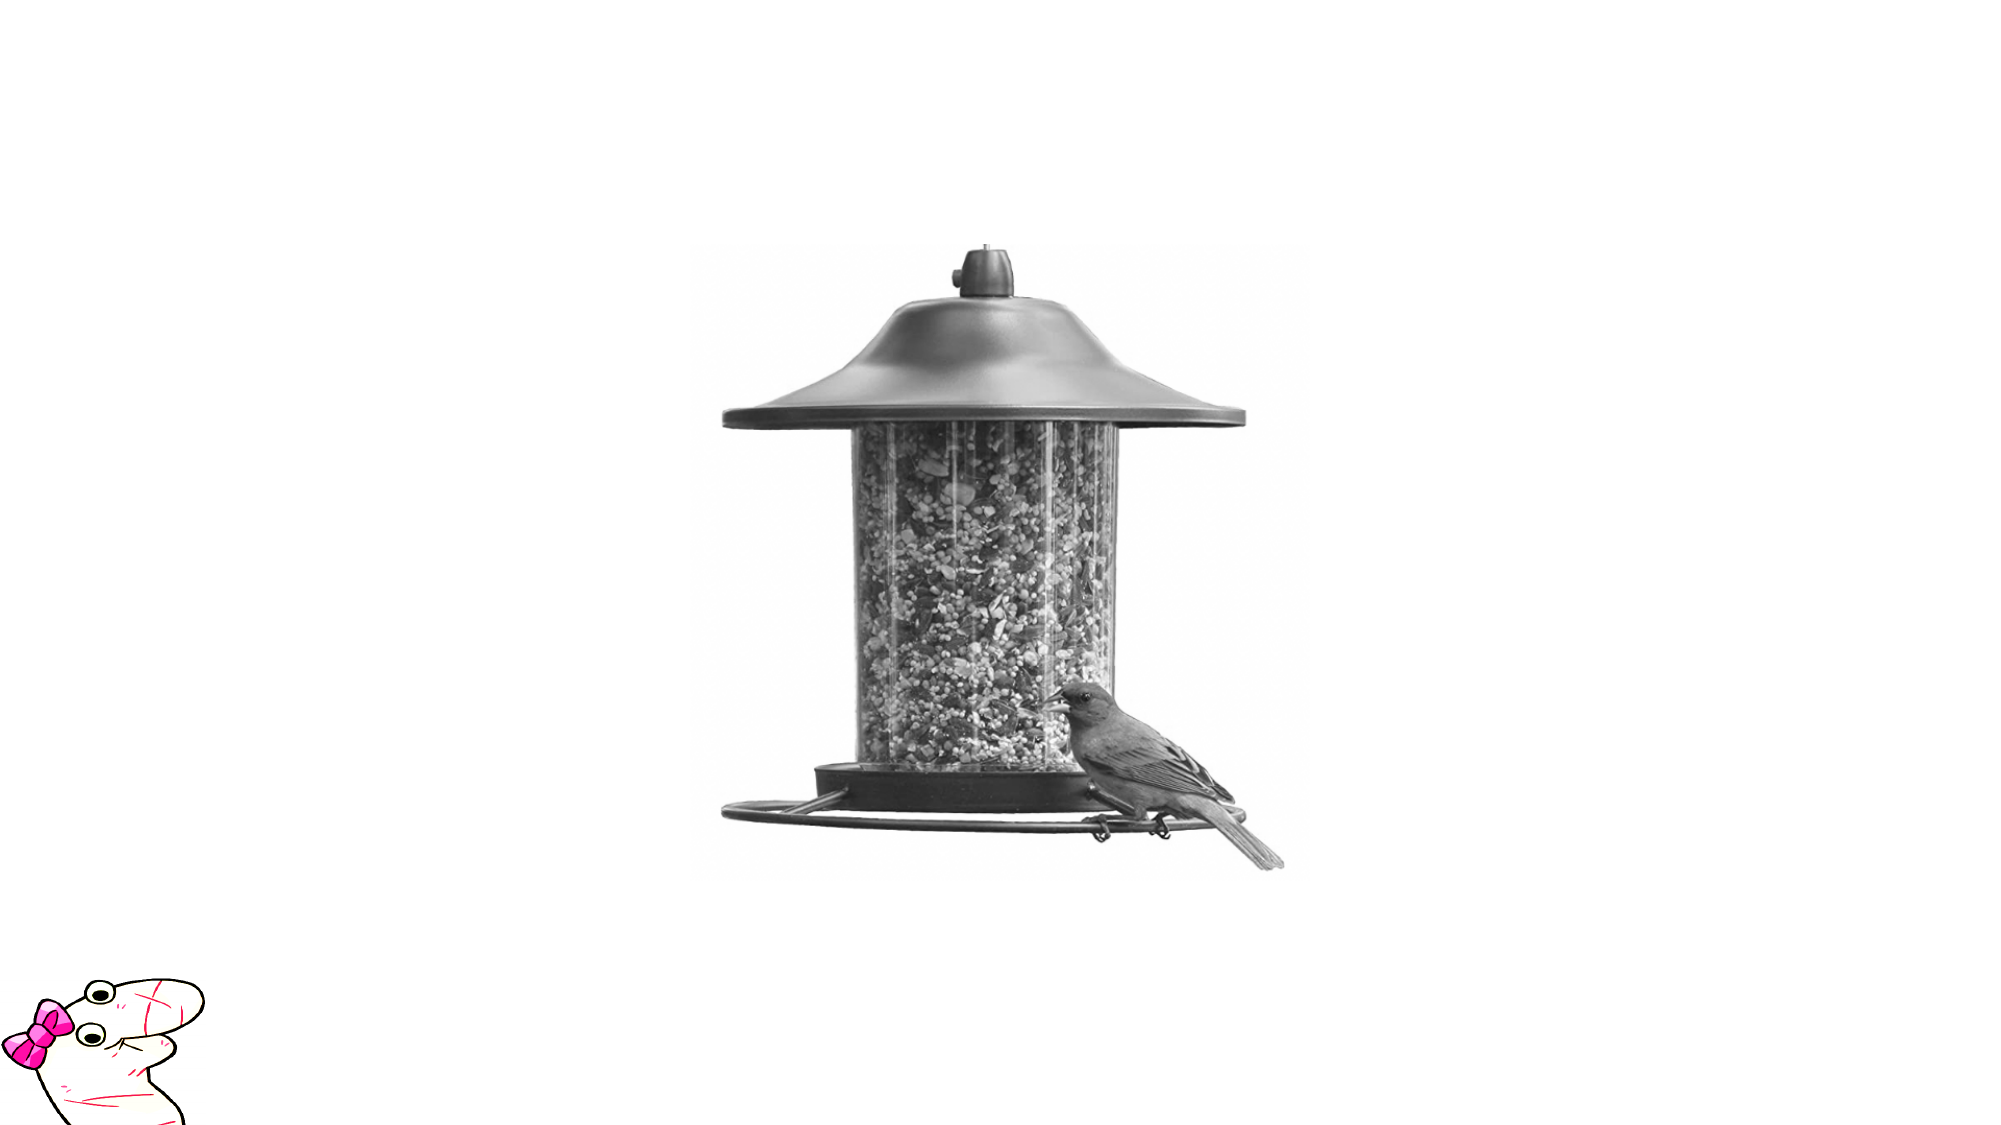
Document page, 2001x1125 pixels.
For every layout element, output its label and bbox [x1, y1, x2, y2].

picture [0, 976, 206, 1125]
picture [690, 244, 1310, 881]
